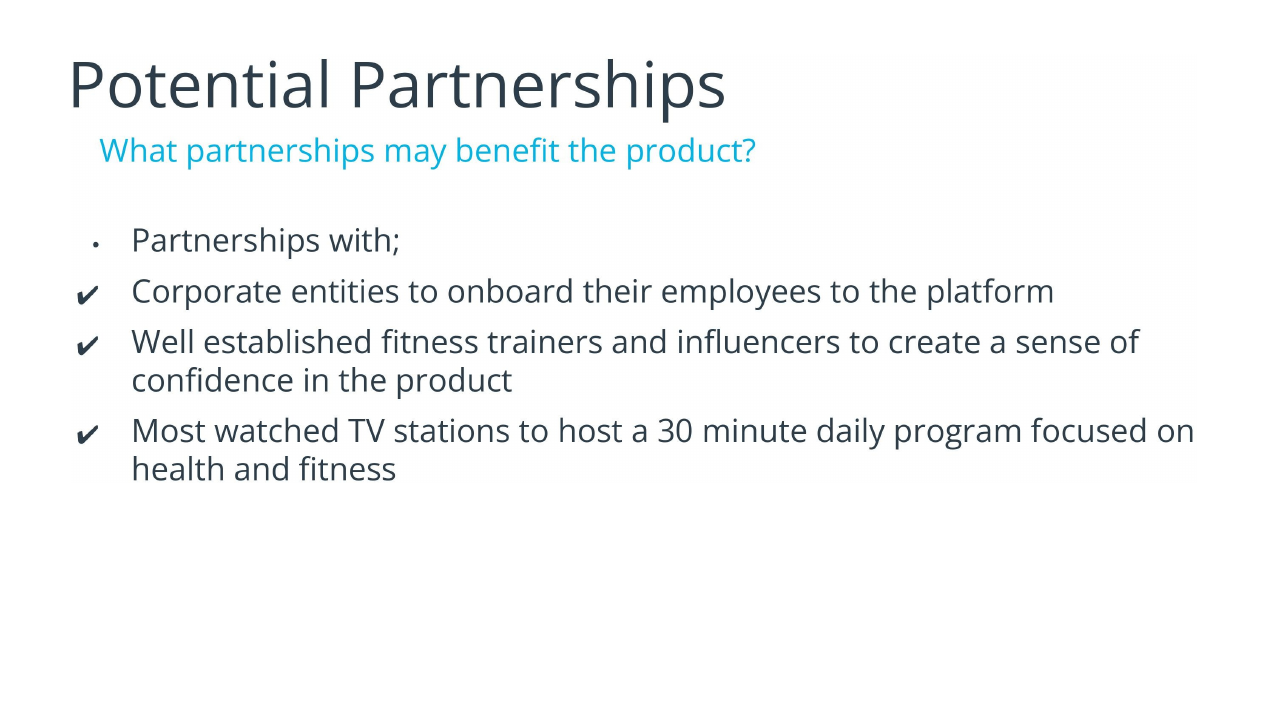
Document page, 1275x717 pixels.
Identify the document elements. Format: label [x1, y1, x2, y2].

text_box [71, 54, 1197, 483]
